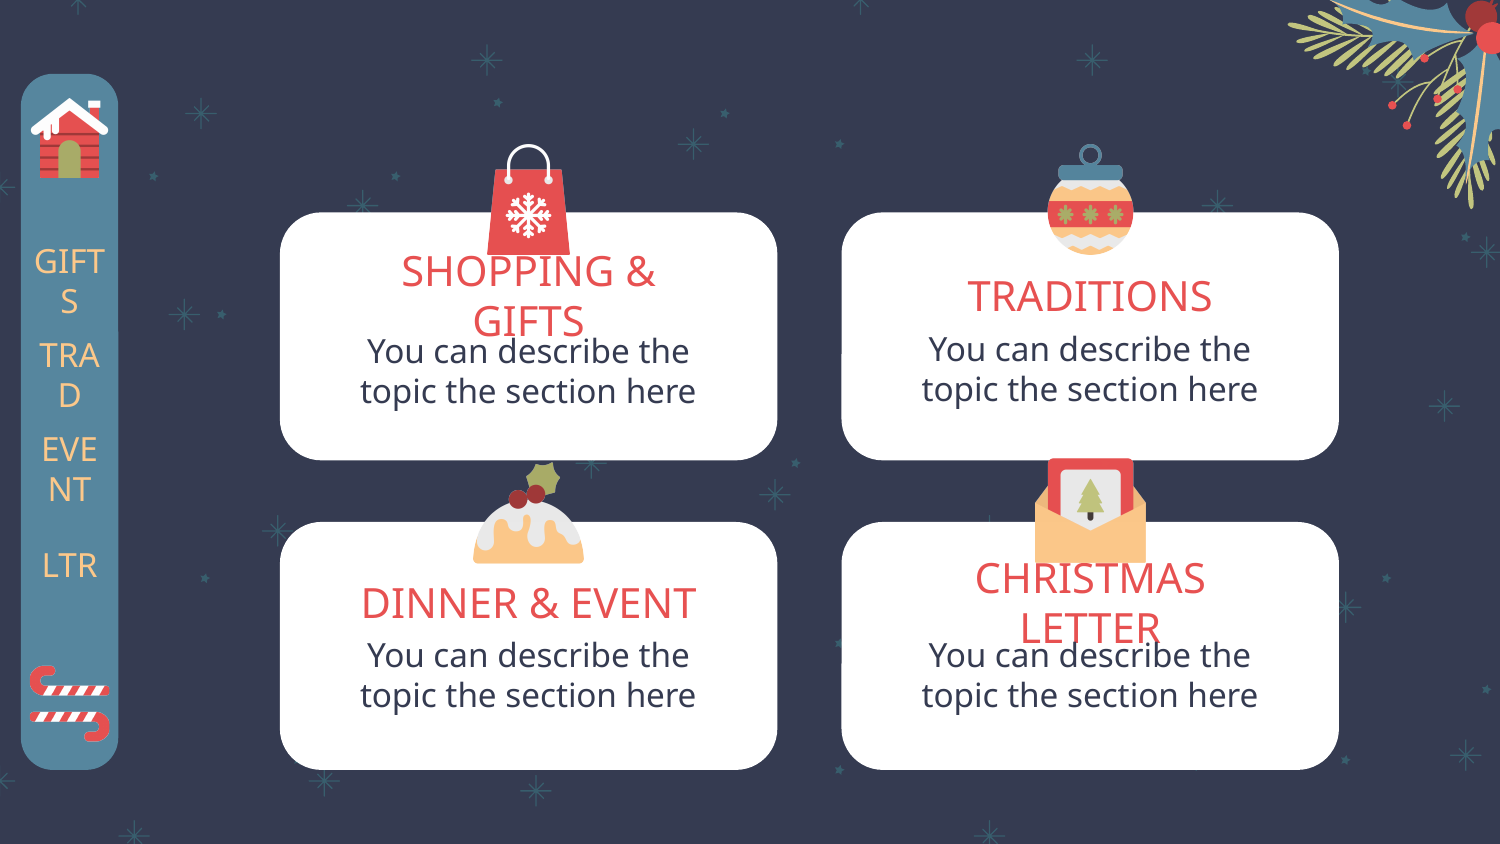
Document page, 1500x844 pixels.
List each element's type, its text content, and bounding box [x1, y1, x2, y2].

title LTR [29, 517, 110, 612]
title DINNER & EVENT [354, 568, 703, 634]
picture [29, 98, 110, 178]
picture [1034, 144, 1146, 255]
title CHRISTMAS LETTER [916, 568, 1265, 634]
title TRADITIONS [916, 261, 1265, 328]
title SHOPPING & GIFTS [354, 261, 703, 327]
title EVENT [29, 421, 110, 516]
text_box [279, 521, 778, 770]
text_box [841, 212, 1339, 461]
picture [1034, 455, 1146, 567]
text_box [279, 212, 778, 461]
subtitle You can describe the topic the section here [916, 634, 1265, 721]
subtitle You can describe the topic the section here [354, 634, 703, 721]
subtitle You can describe the topic the section here [354, 327, 703, 414]
picture [30, 640, 110, 767]
title TRAD [29, 327, 110, 421]
picture [473, 457, 585, 569]
picture [473, 144, 585, 255]
text_box [841, 521, 1339, 770]
title GIFTS [29, 233, 110, 327]
subtitle You can describe the topic the section here [916, 328, 1265, 415]
